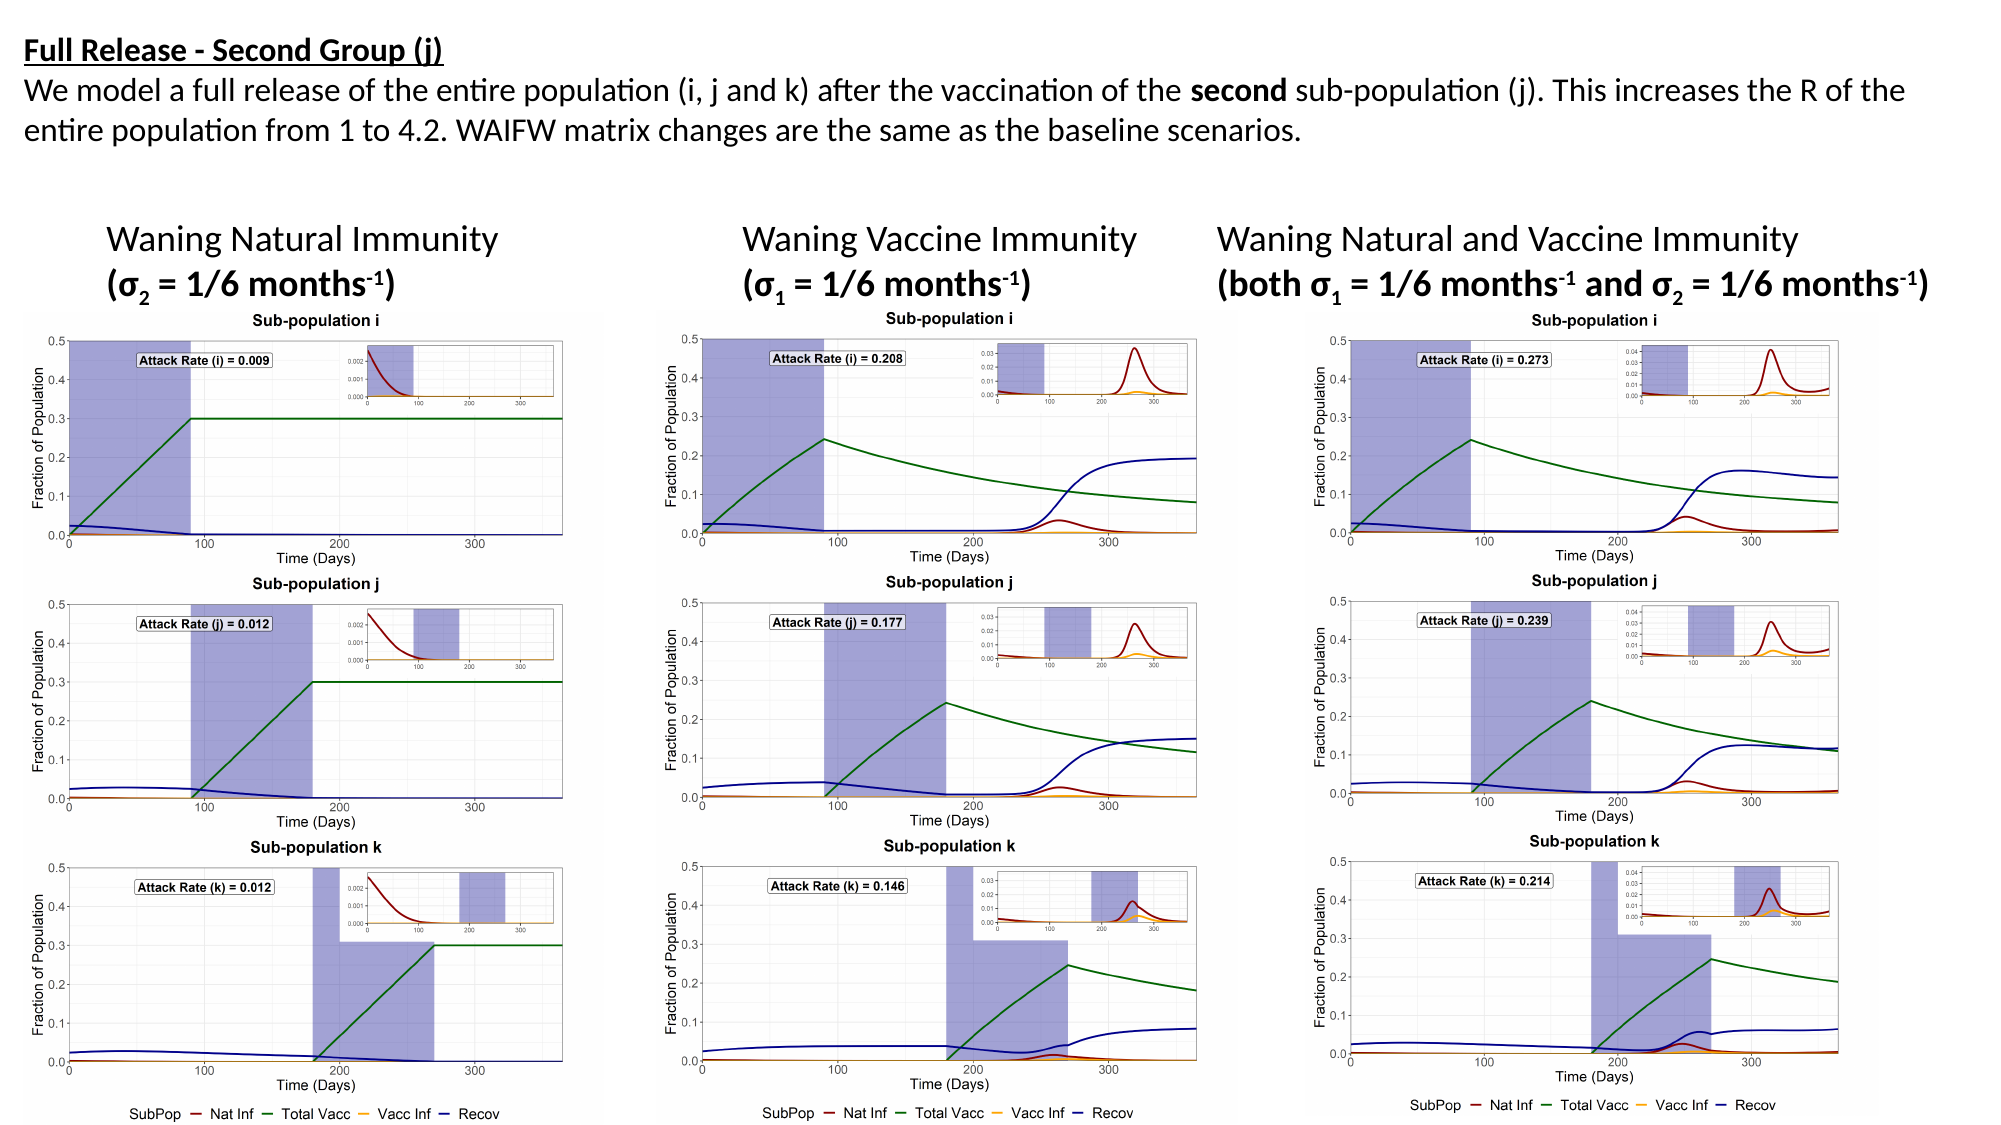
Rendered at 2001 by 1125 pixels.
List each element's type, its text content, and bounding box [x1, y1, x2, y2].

text_box Waning Vaccine Immunity (σ1 = 1/6 months-1) [727, 206, 1153, 310]
picture [1305, 312, 1879, 1116]
picture [23, 312, 604, 1125]
text_box Waning Natural and Vaccine Immunity (both σ1 = 1/6 months-1 and σ2 = 1/6 months-1) [1202, 206, 1954, 318]
text_box Waning Natural Immunity (σ2 = 1/6 months-1) [91, 206, 514, 312]
text_box Full Release - Second Group (j) We model a full release of the entire population (i, j and k) after the vaccination of the second sub-population (j). This increases the R of the entire population from 1 to 4.2. WAIFW matrix changes are the same as the baseline scenarios. [9, 20, 2000, 236]
picture [656, 310, 1238, 1124]
